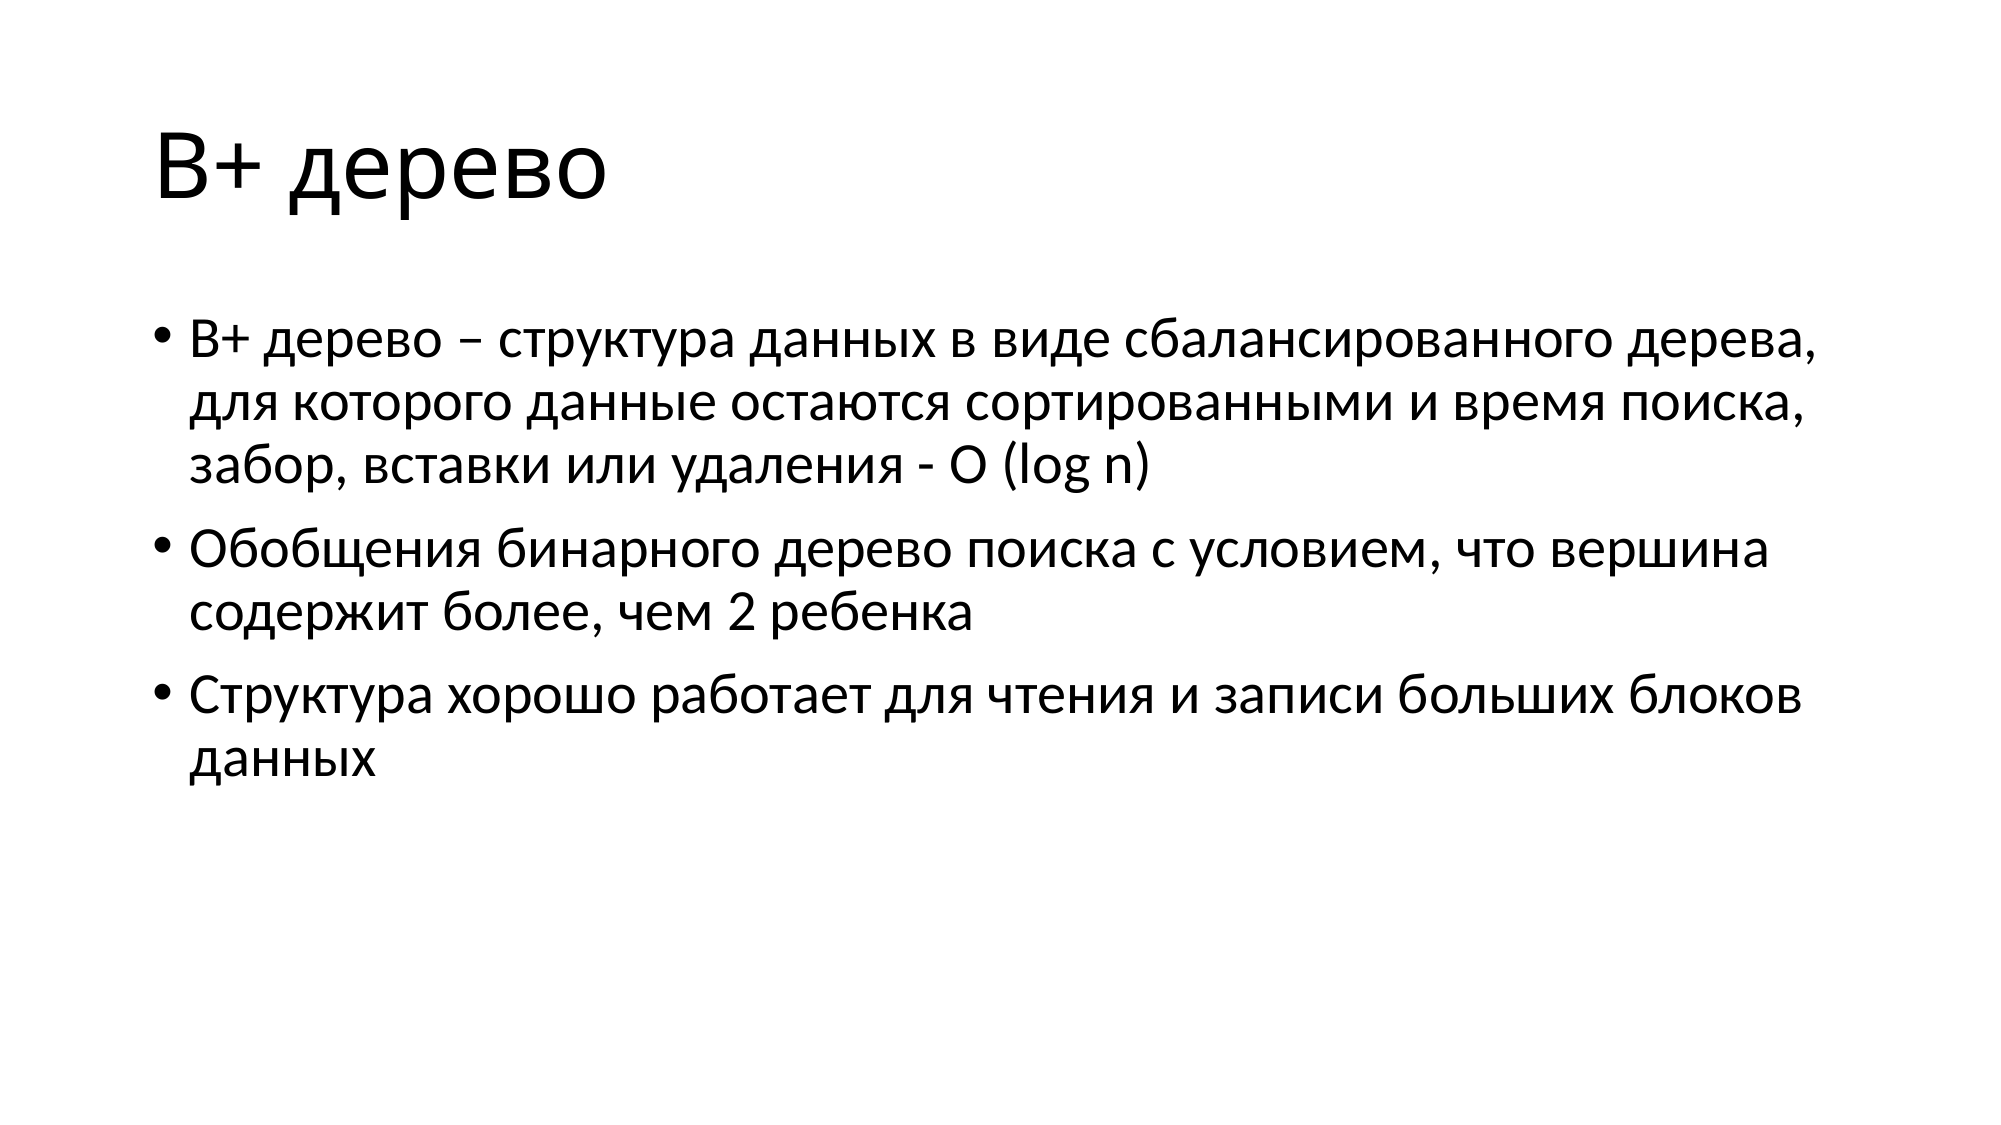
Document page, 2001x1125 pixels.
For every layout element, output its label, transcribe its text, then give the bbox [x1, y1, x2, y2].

title B+ дерево [137, 59, 1863, 278]
list B+ дерево – структура данных в виде сбалансированного дерева, для которого данные остаются сортированными и время поиска, забор, вставки или удаления - O (log n) Обобщения бинарного дерево поиска с условием, что вершина содержит более, чем 2 ребенка Структура хорошо работает для чтения и записи больших блоков данных [137, 299, 1863, 1014]
